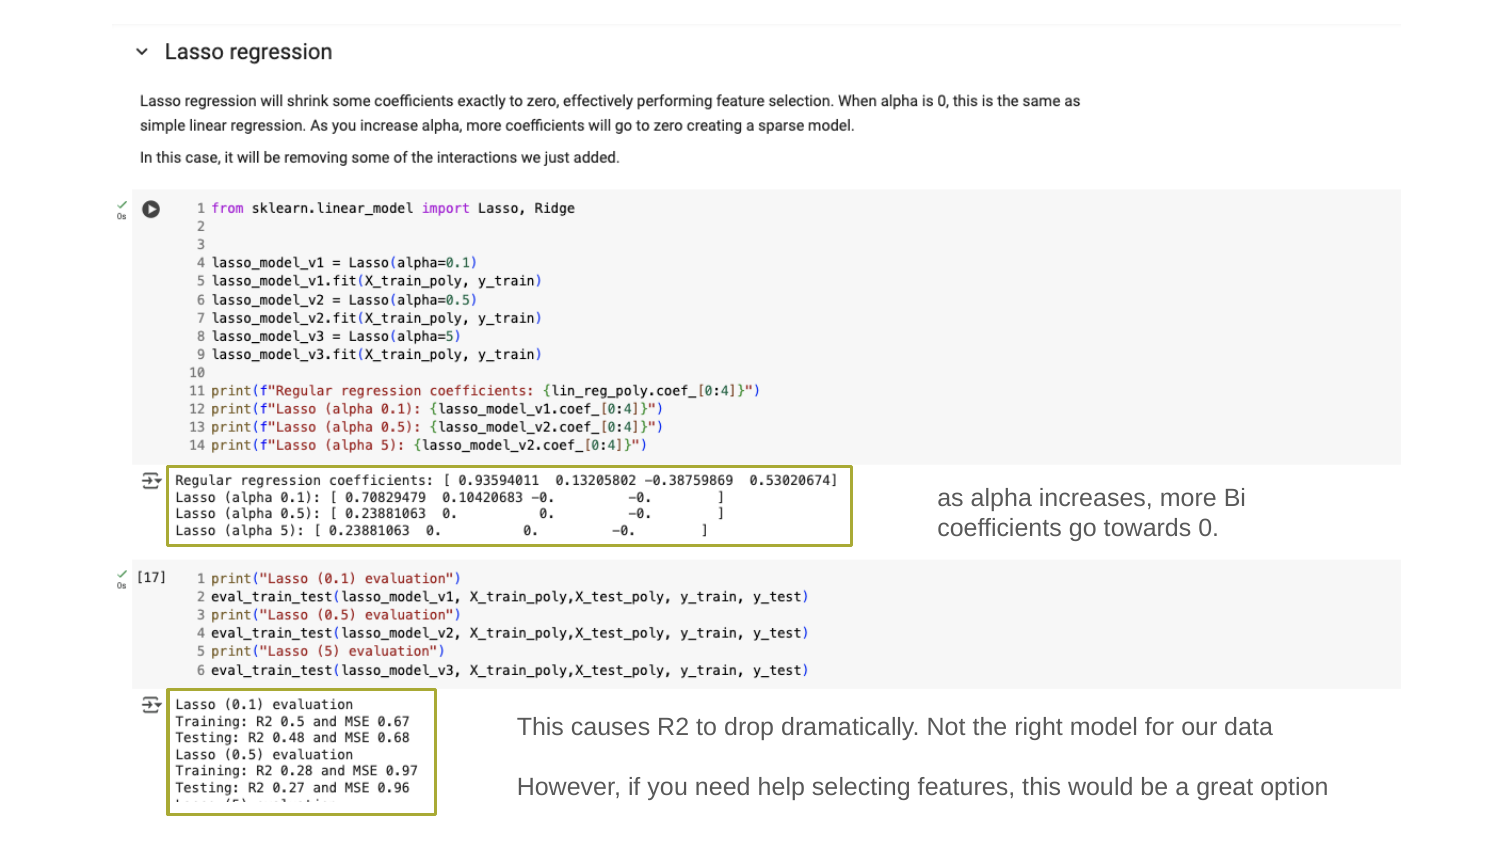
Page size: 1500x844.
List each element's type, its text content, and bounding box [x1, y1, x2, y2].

picture [112, 24, 1402, 803]
text_box [167, 811, 436, 815]
text_box This causes R2 to drop dramatically. Not the right model for our data However, if you need help selecting features, this would be a great option [501, 695, 1440, 816]
